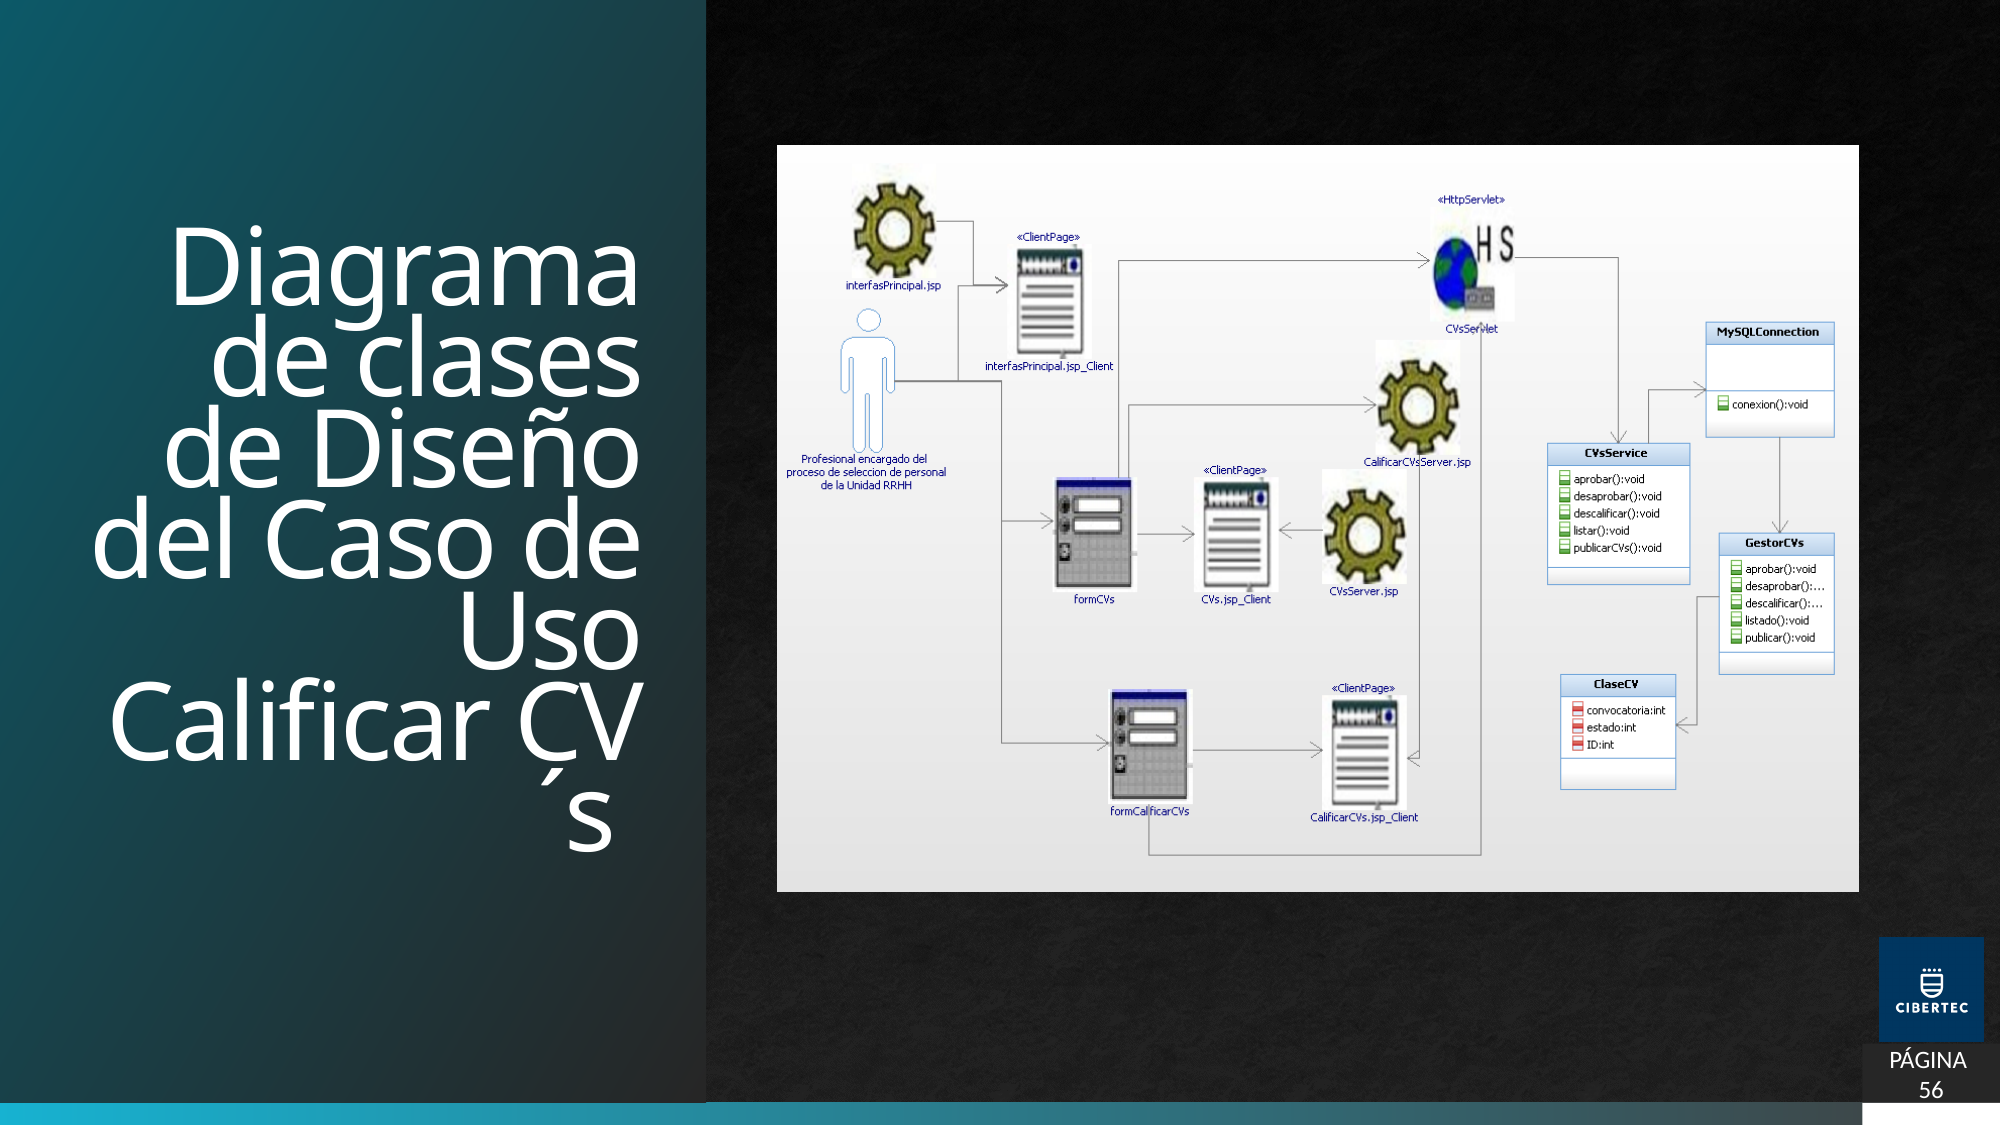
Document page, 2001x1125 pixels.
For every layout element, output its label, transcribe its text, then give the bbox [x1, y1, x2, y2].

slide_number PÁGINA 56 [1862, 1043, 2000, 1103]
title Diagrama de clases de Diseño del Caso de Uso Calificar CV´s [0, 0, 707, 1103]
picture [707, 0, 2000, 1103]
